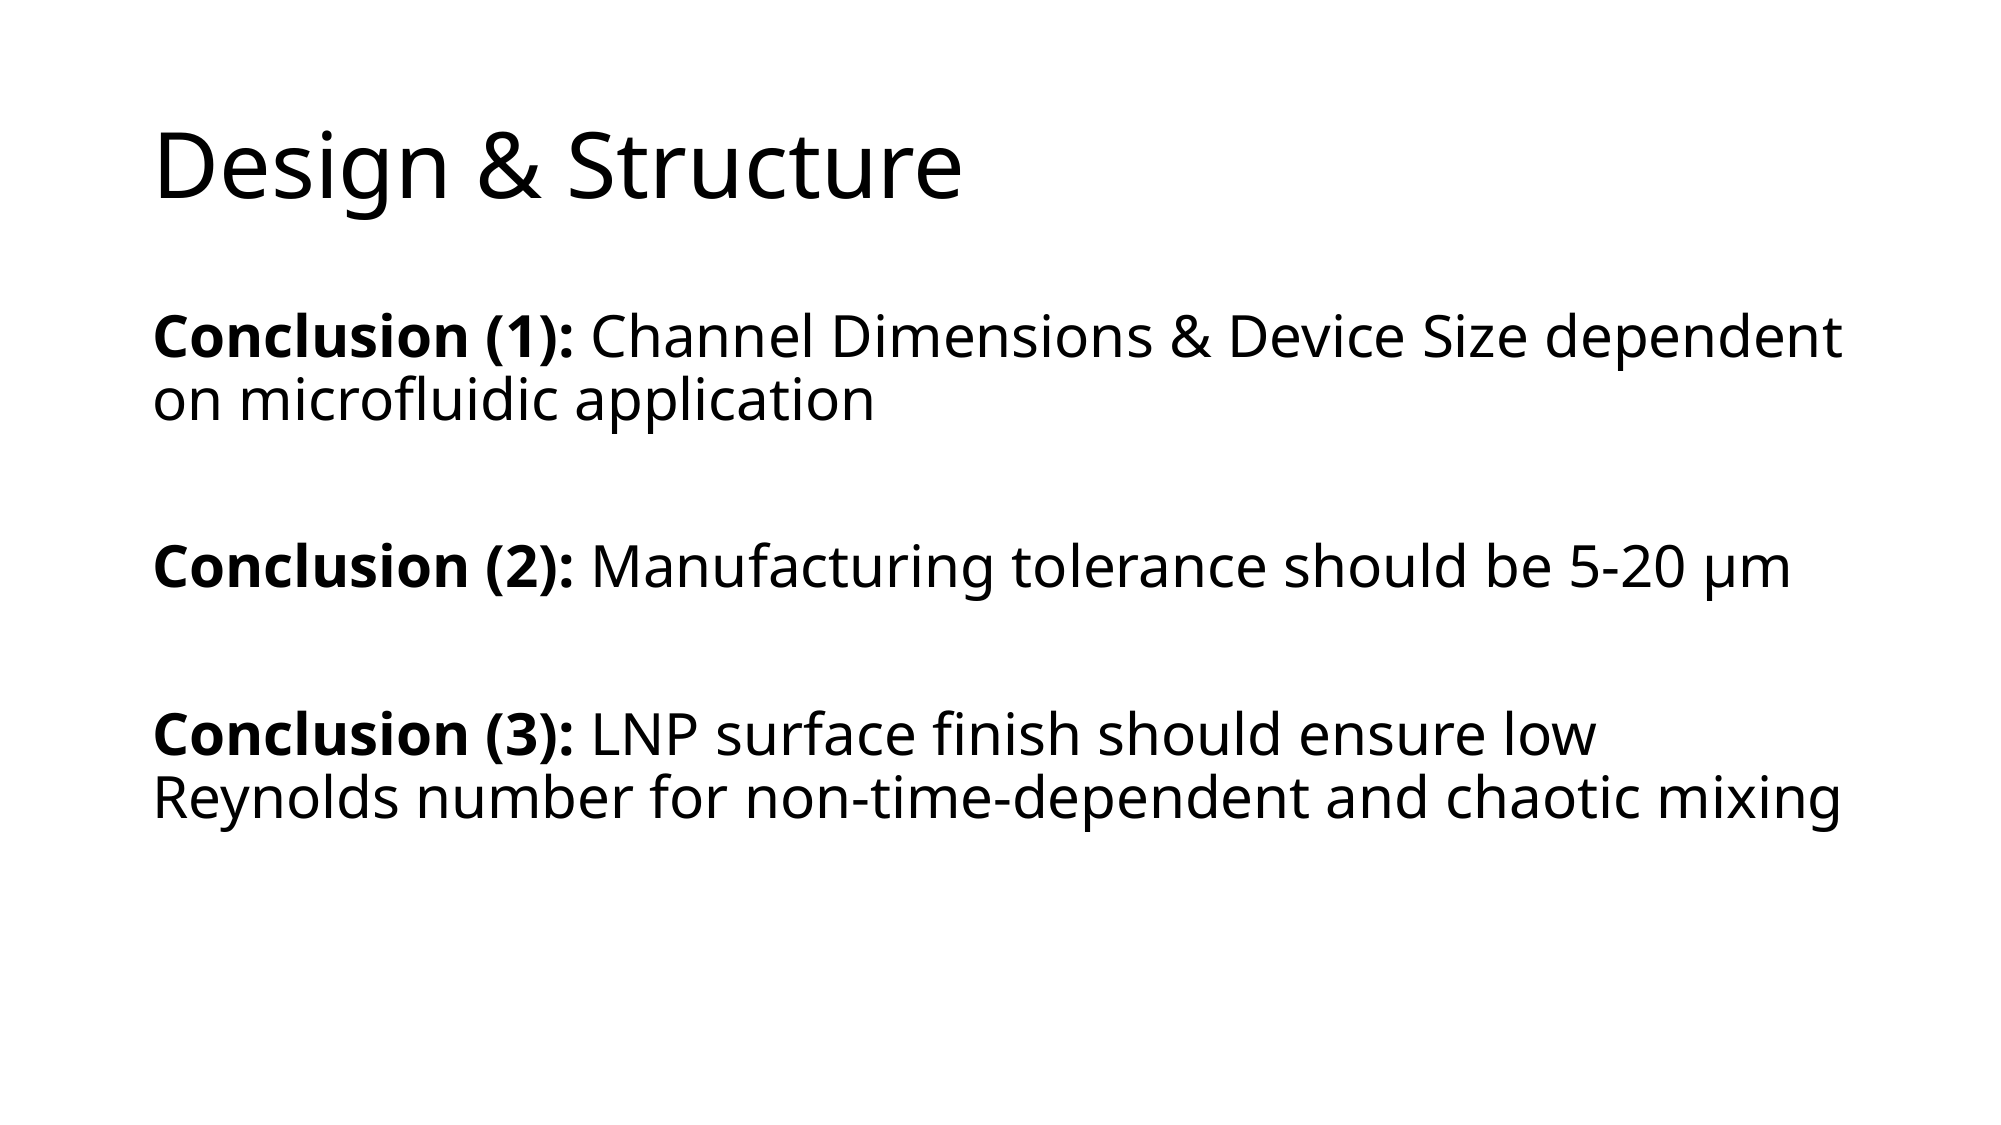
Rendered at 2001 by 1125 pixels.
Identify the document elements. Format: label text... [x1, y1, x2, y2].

title Design & Structure [137, 59, 1863, 278]
list Conclusion (1): Channel Dimensions & Device Size dependent on microfluidic application Conclusion (2): Manufacturing tolerance should be 5-20 µm Conclusion (3): LNP surface finish should ensure low Reynolds number for non-time-dependent and chaotic mixing [137, 299, 1863, 953]
